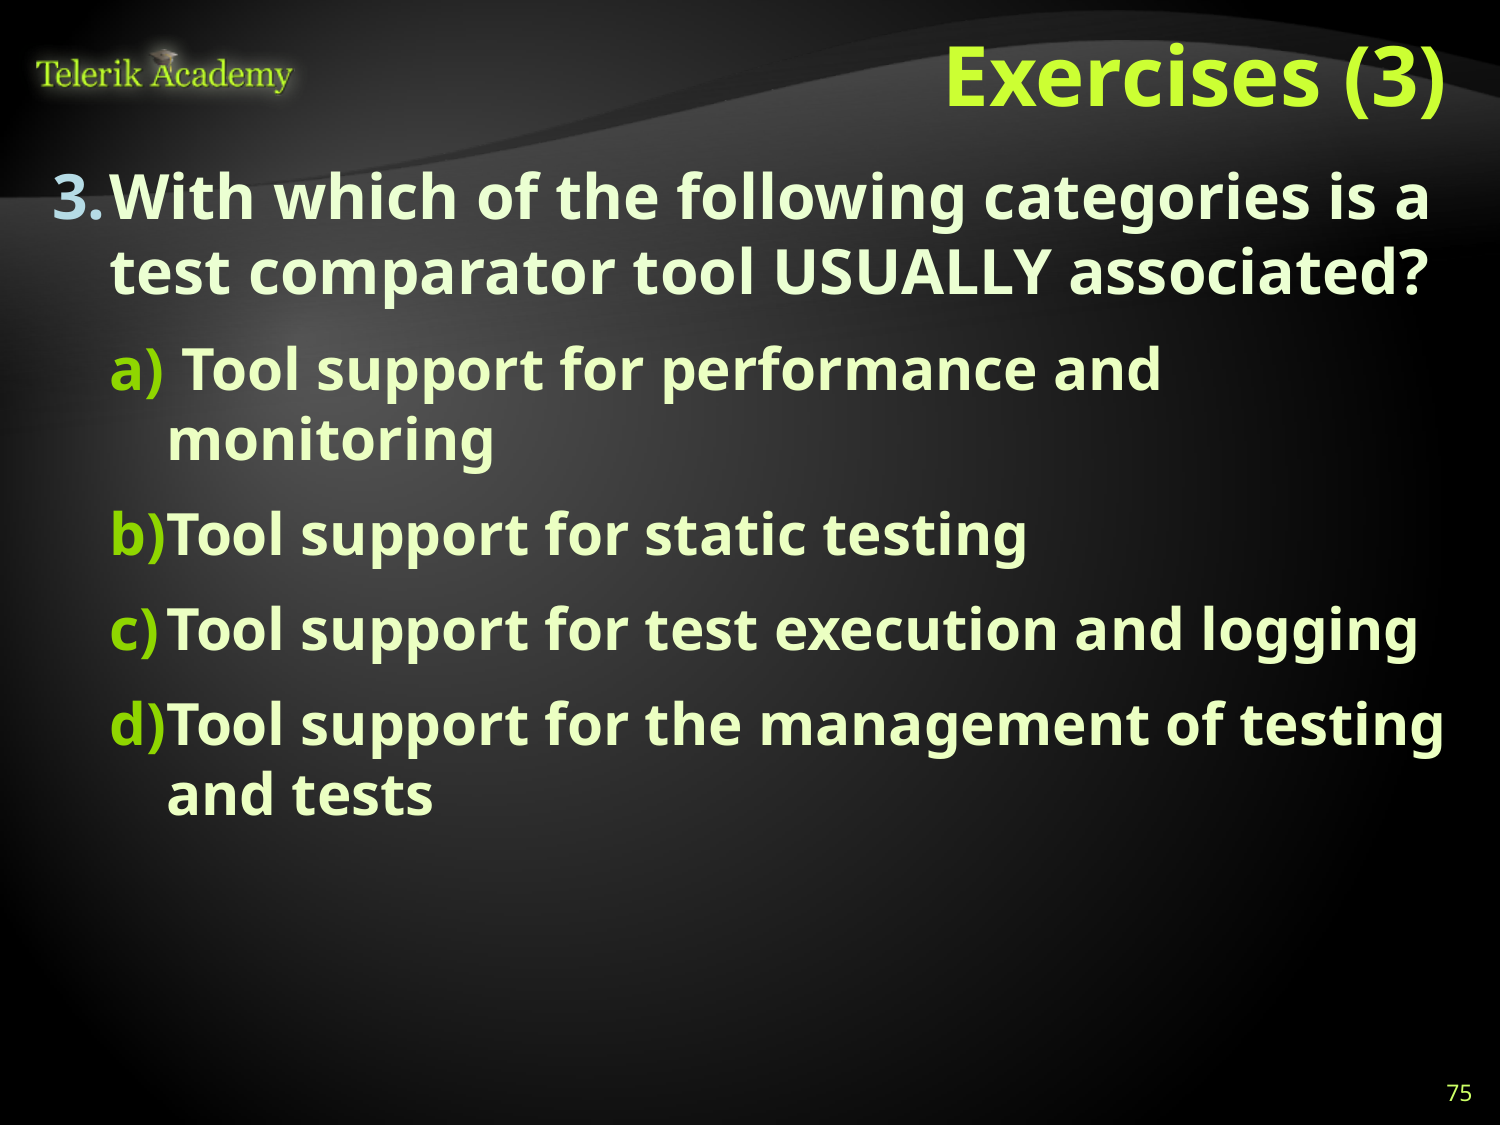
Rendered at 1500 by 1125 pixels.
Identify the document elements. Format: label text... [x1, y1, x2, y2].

title Exercises (3) [300, 12, 1463, 149]
list With which of the following categories is a test comparator tool USUALLY associated? Tool support for performance and monitoring Tool support for static testing Tool support for test execution and logging Tool support for the management of testing and tests [37, 149, 1463, 1100]
slide_number 75 [1412, 1074, 1488, 1113]
picture [0, 0, 1500, 1125]
